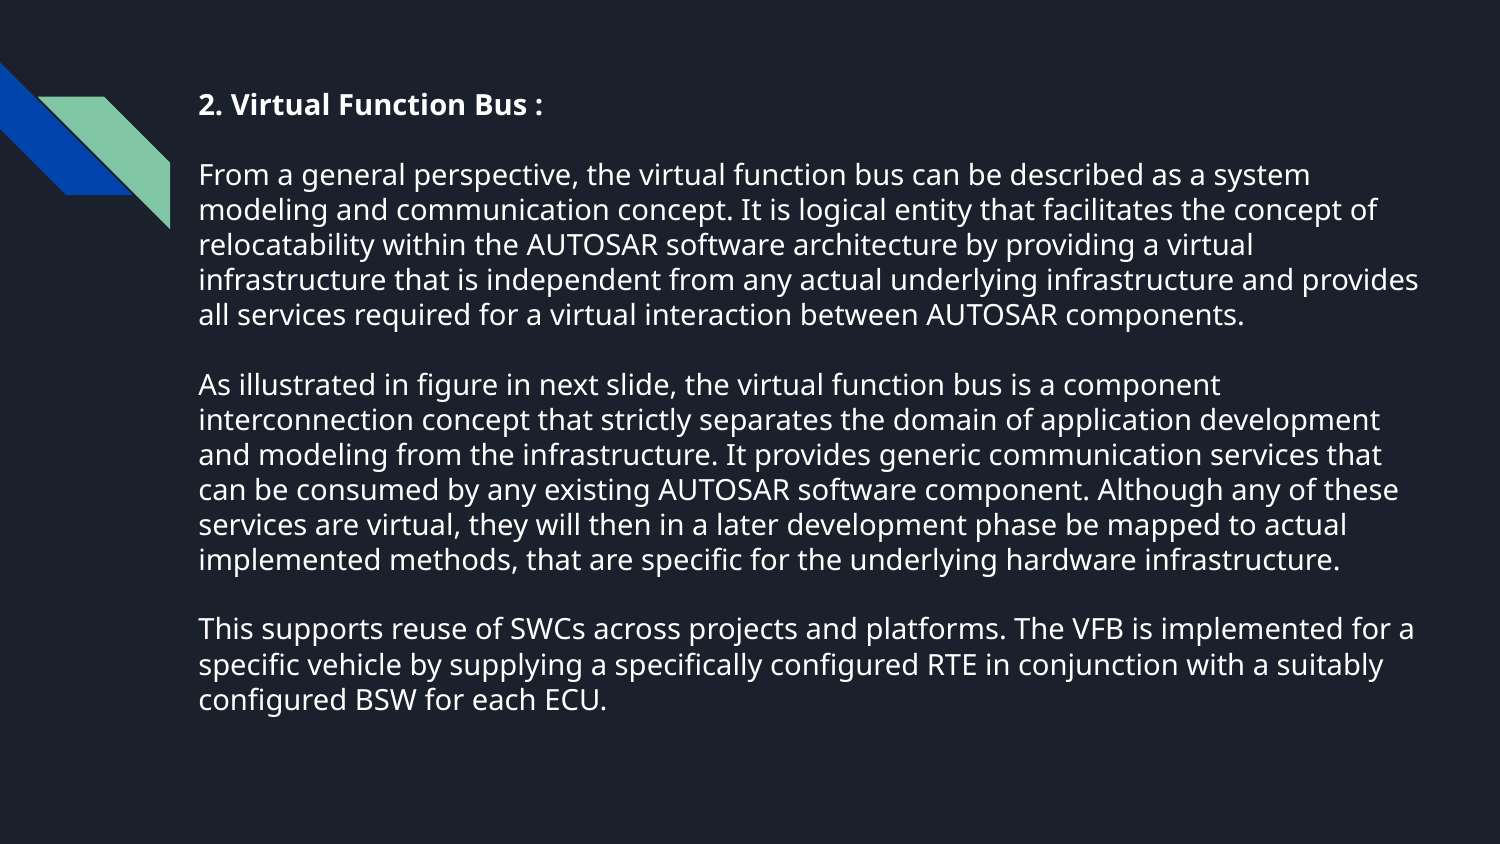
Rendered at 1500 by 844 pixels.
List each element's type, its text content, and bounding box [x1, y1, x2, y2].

title 2. Virtual Function Bus : From a general perspective, the virtual function bus can be described as a system modeling and communication concept. It is logical entity that facilitates the concept of relocatability within the AUTOSAR software architecture by providing a virtual infrastructure that is independent from any actual underlying infrastructure and provides all services required for a virtual interaction between AUTOSAR components. As illustrated in figure in next slide, the virtual function bus is a component interconnection concept that strictly separates the domain of application development and modeling from the infrastructure. It provides generic communication services that can be consumed by any existing AUTOSAR software component. Although any of these services are virtual, they will then in a later development phase be mapped to actual implemented methods, that are specific for the underlying hardware infrastructure. This supports reuse of SWCs across projects and platforms. The VFB is implemented for a specific vehicle by supplying a specifically configured RTE in conjunction with a suitably configured BSW for each ECU. [183, 71, 1454, 773]
